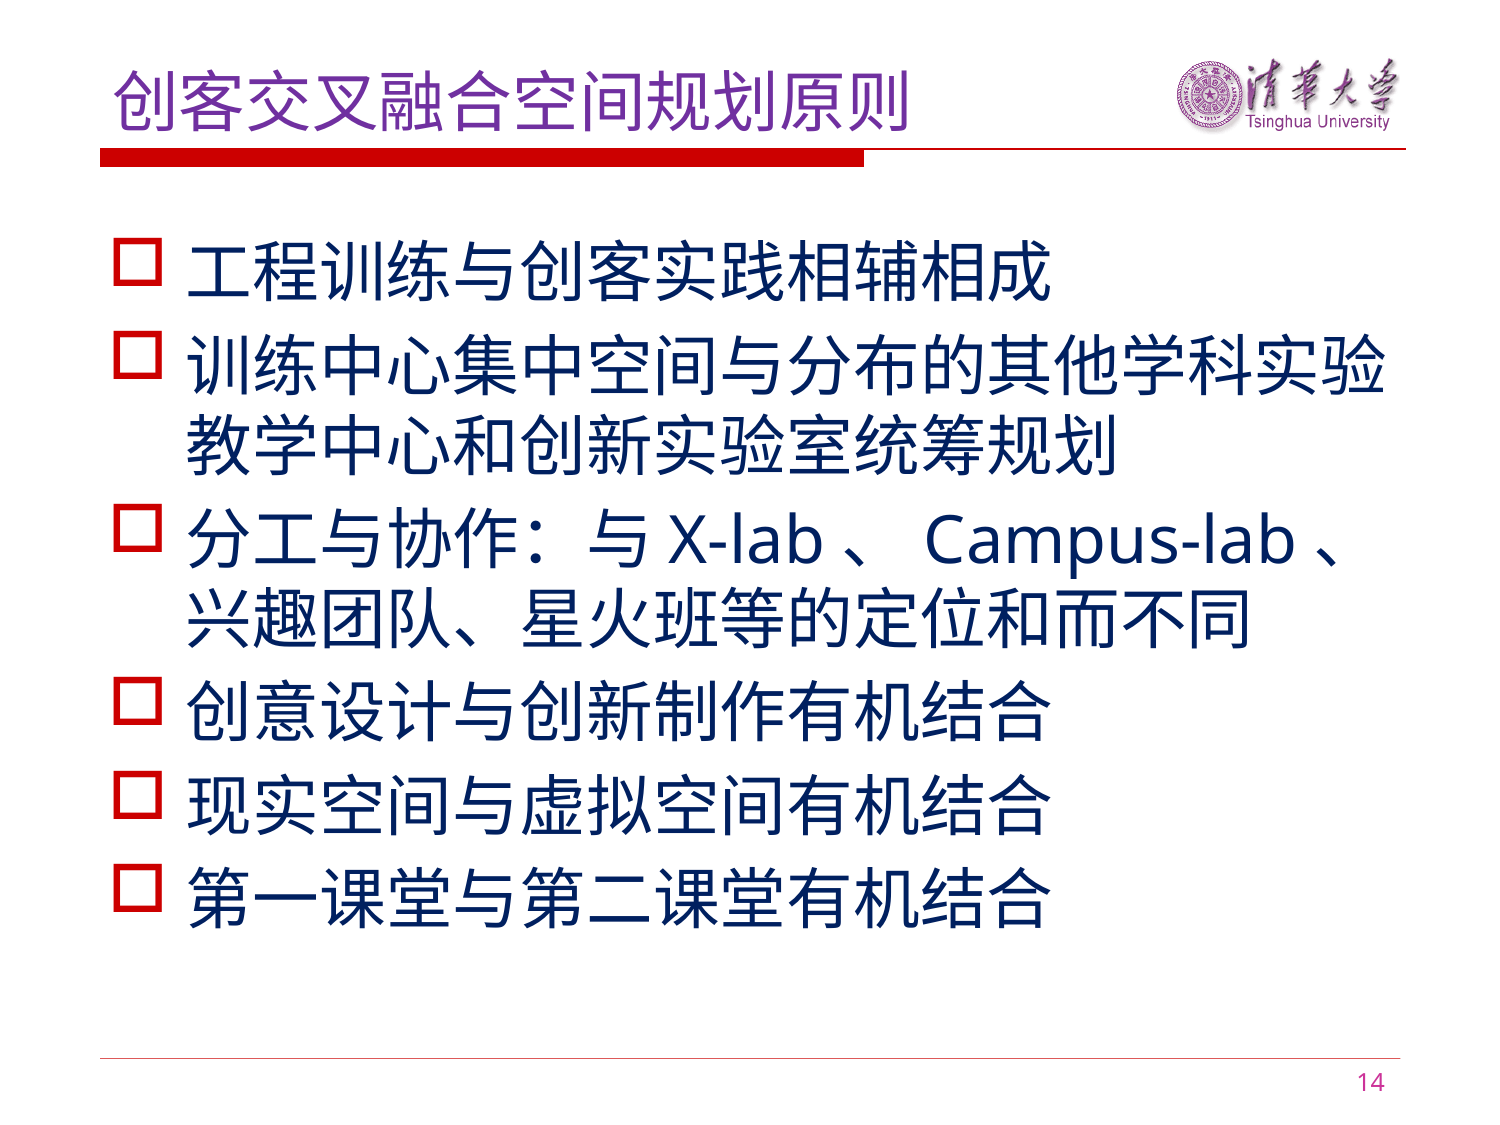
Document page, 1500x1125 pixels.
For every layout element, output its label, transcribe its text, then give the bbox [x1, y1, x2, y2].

slide_number 14 [1074, 1058, 1401, 1103]
picture [1175, 54, 1400, 135]
title 创客交叉融合空间规划原则 [96, 58, 1137, 148]
list 工程训练与创客实践相辅相成 训练中心集中空间与分布的其他学科实验教学中心和创新实验室统筹规划 分工与协作：与X-lab、Campus-lab、兴趣团队、星火班等的定位和而不同 创意设计与创新制作有机结合 现实空间与虚拟空间有机结合 第一课堂与第二课堂有机结合 [93, 222, 1407, 991]
